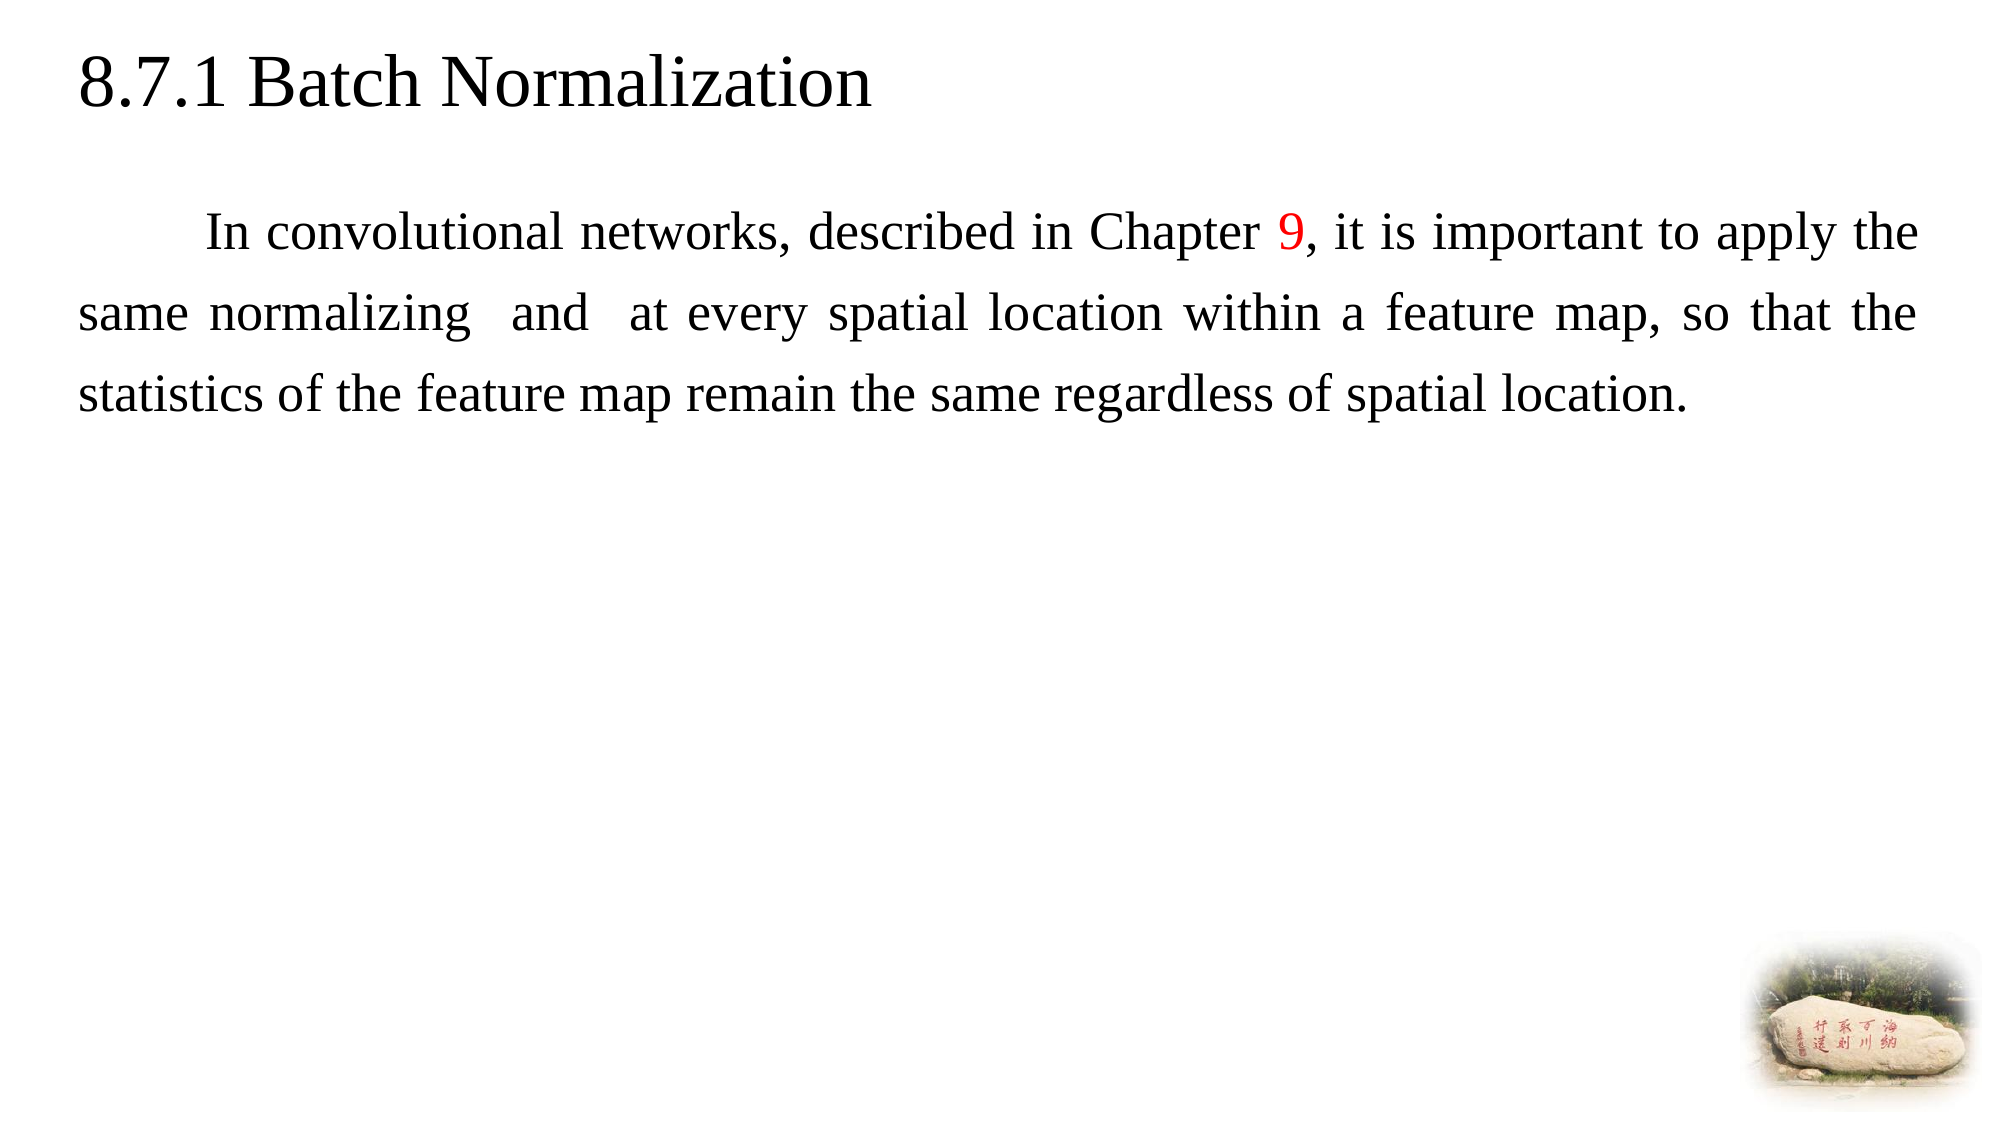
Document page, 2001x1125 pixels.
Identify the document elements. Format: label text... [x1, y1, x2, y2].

picture [1740, 927, 1985, 1112]
title 8.7.1 Batch Normalization [63, 21, 1789, 142]
